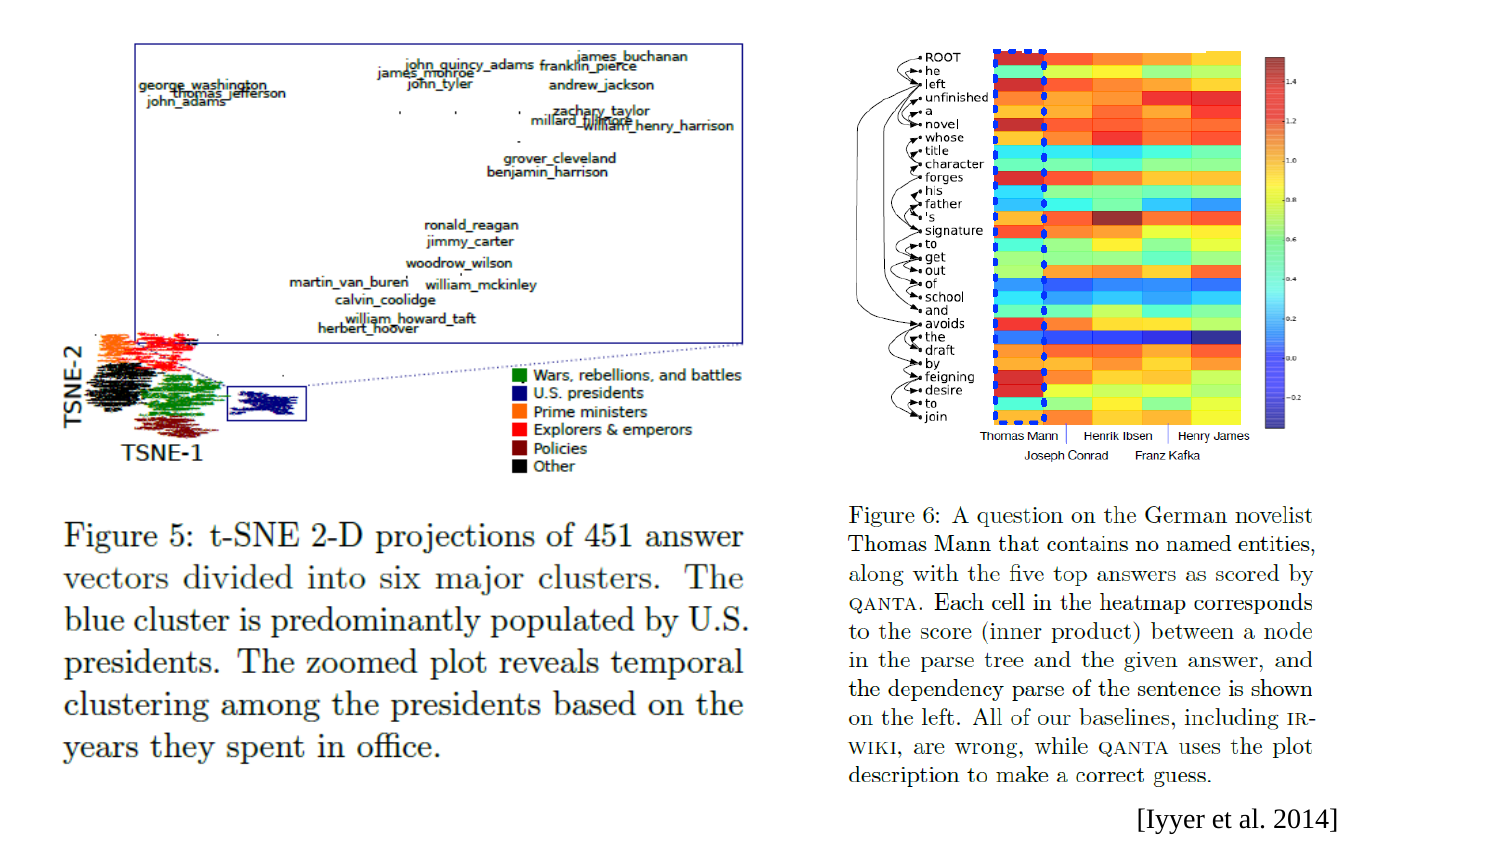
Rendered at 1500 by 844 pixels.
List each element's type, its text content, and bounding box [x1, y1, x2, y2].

text_box [Iyyer et al. 2014] [1121, 793, 1405, 842]
picture [830, 34, 1338, 794]
picture [33, 34, 765, 794]
